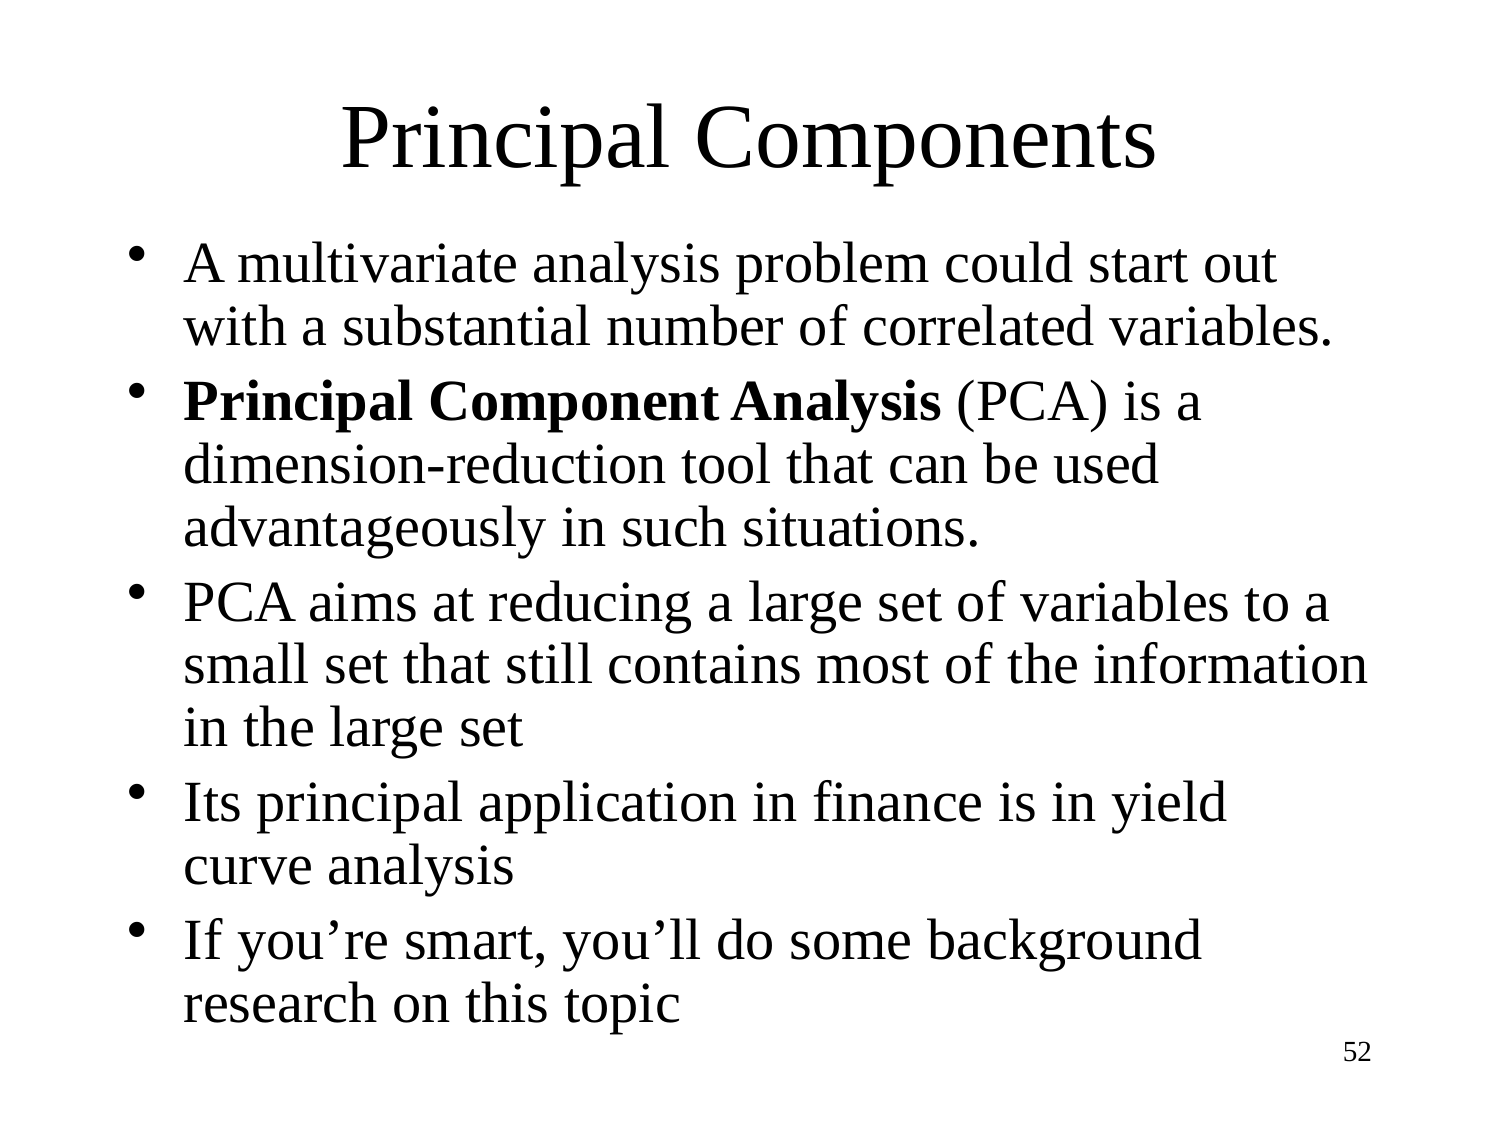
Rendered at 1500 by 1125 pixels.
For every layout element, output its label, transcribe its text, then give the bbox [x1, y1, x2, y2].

title Principal Components [112, 37, 1388, 224]
slide_number 52 [1074, 1024, 1388, 1101]
list A multivariate analysis problem could start out with a substantial number of correlated variables. Principal Component Analysis (PCA) is a dimension-reduction tool that can be used advantageously in such situations. PCA aims at reducing a large set of variables to a small set that still contains most of the information in the large set Its principal application in finance is in yield curve analysis If you’re smart, you’ll do some background research on this topic [112, 224, 1388, 901]
